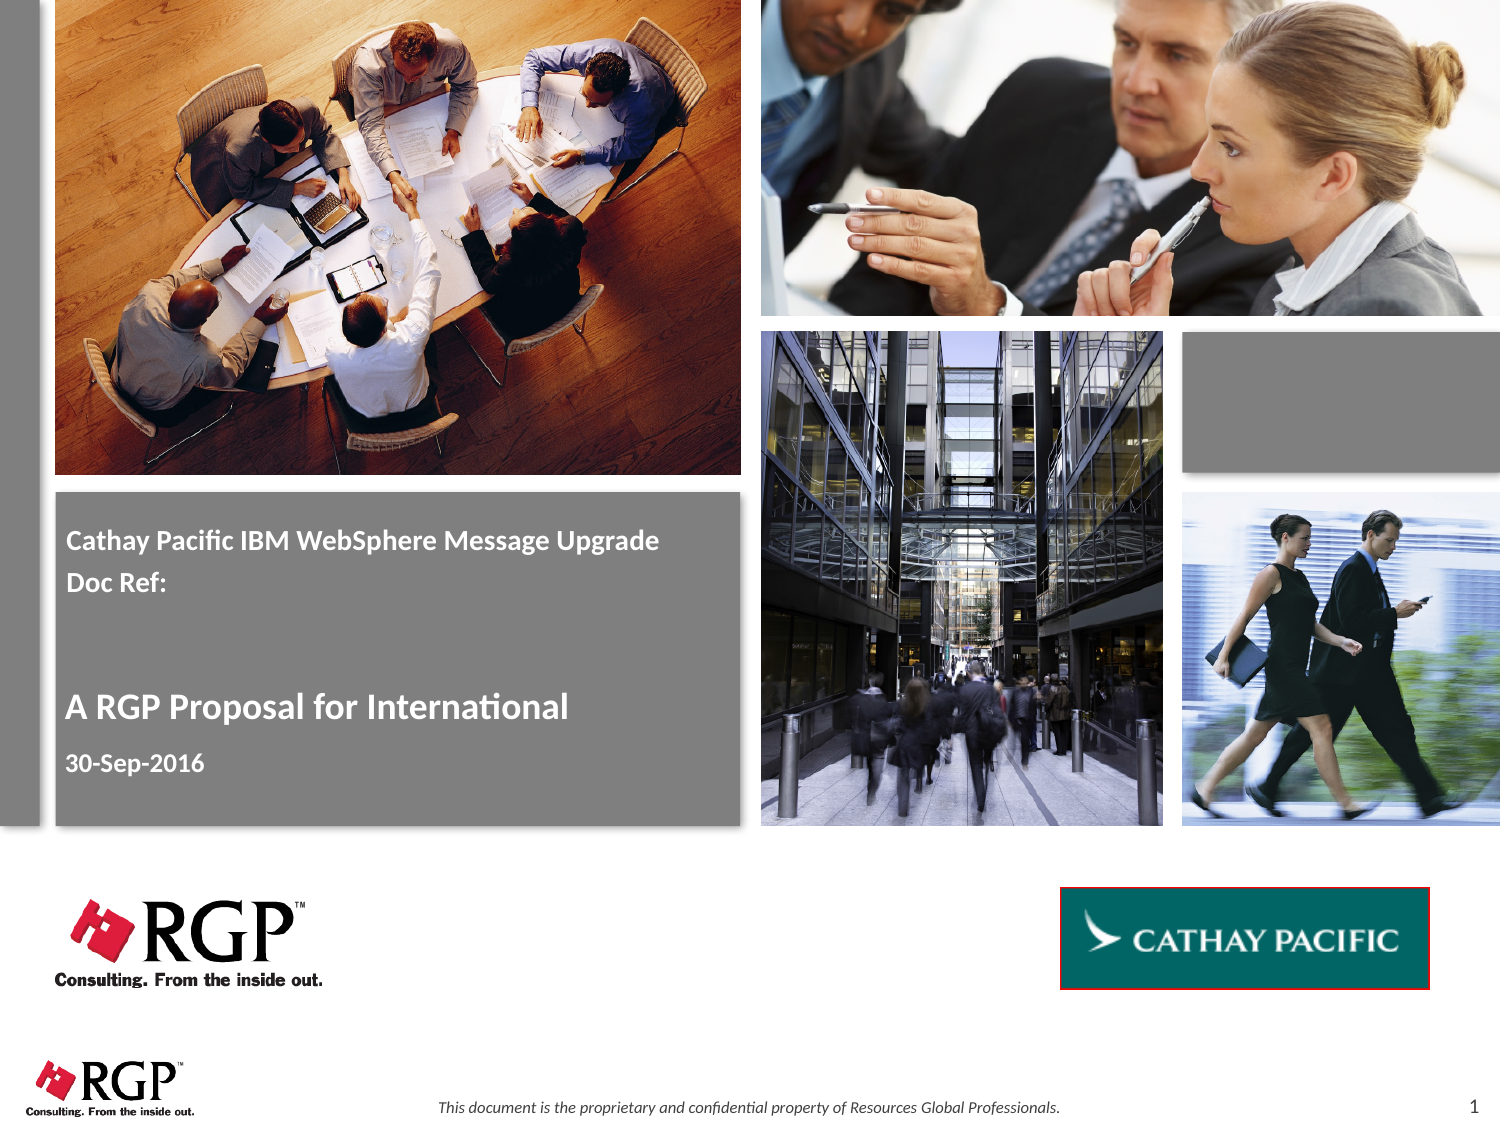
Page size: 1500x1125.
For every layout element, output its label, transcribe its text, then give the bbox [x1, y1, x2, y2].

text_box Cathay Pacific IBM WebSphere Message Upgrade Doc Ref: [66, 514, 661, 598]
picture [55, 0, 741, 476]
text_box [55, 492, 741, 827]
picture [761, 0, 1500, 317]
text_box [1182, 332, 1500, 473]
picture [1060, 887, 1430, 990]
text_box [0, 0, 40, 827]
picture [55, 899, 322, 988]
picture [1182, 491, 1500, 826]
picture [761, 331, 1163, 826]
text_box A RGP Proposal for International 30-Sep-2016 [64, 672, 704, 779]
picture [26, 1060, 194, 1117]
